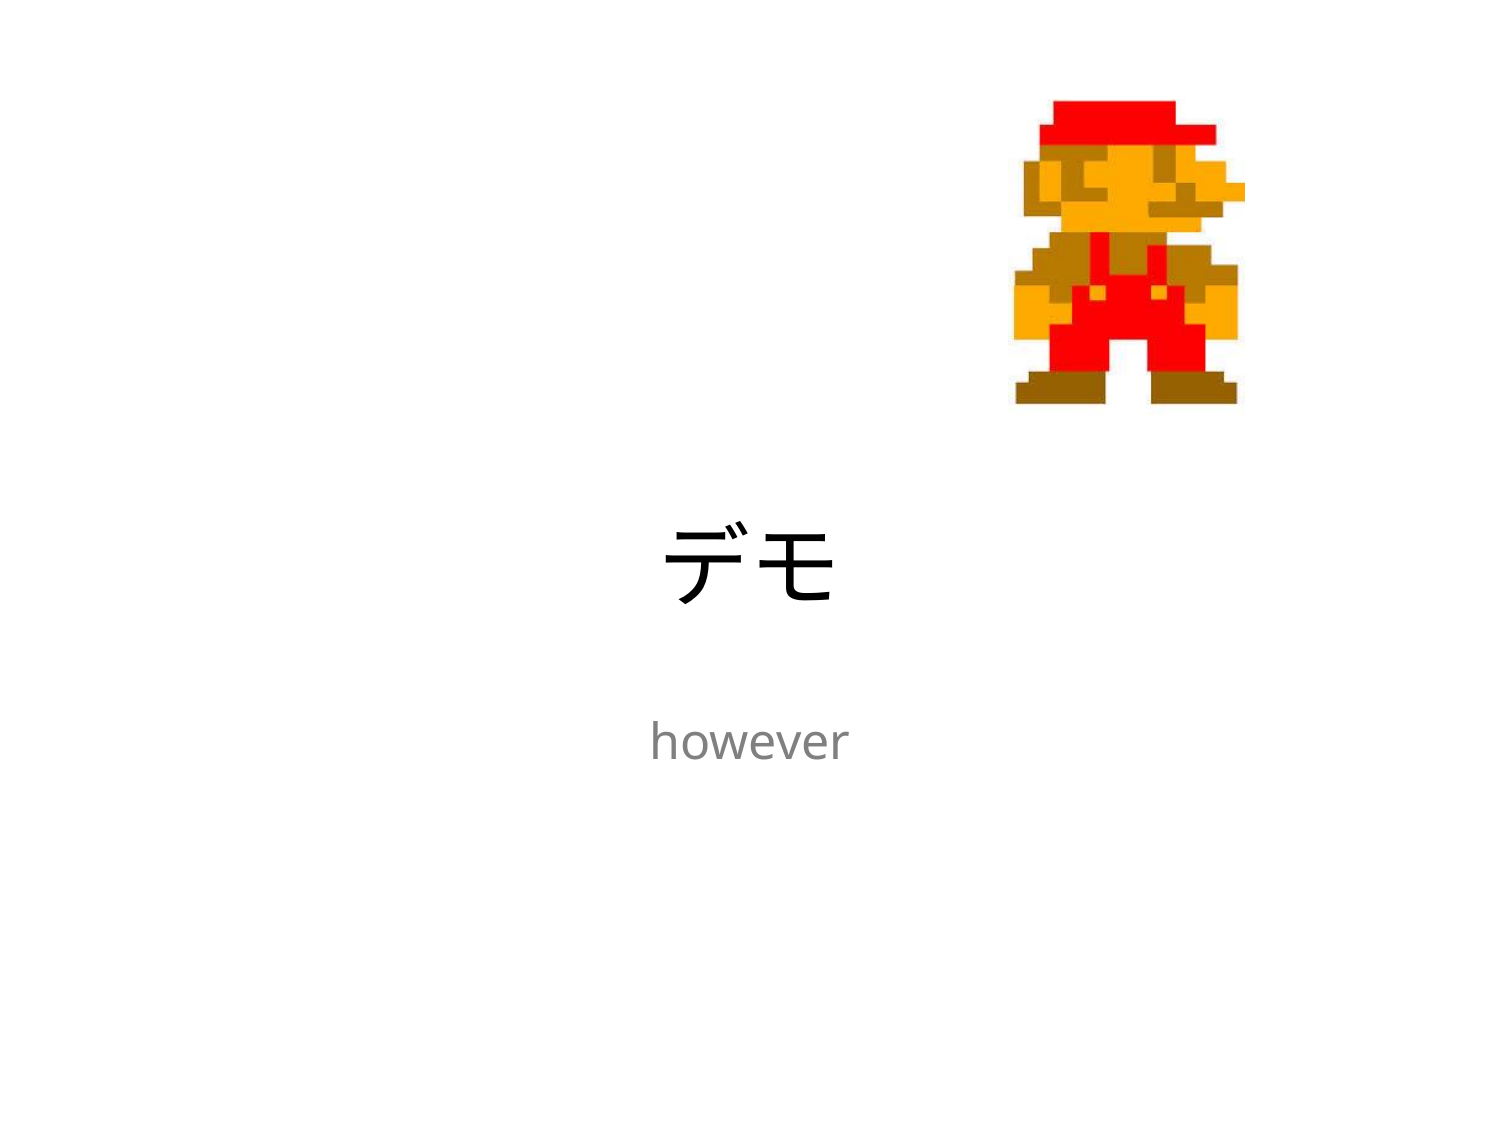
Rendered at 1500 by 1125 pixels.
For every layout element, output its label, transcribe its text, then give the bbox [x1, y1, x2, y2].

picture [1008, 99, 1245, 415]
text_box デモ [112, 441, 1388, 683]
text_box however [402, 618, 1098, 861]
